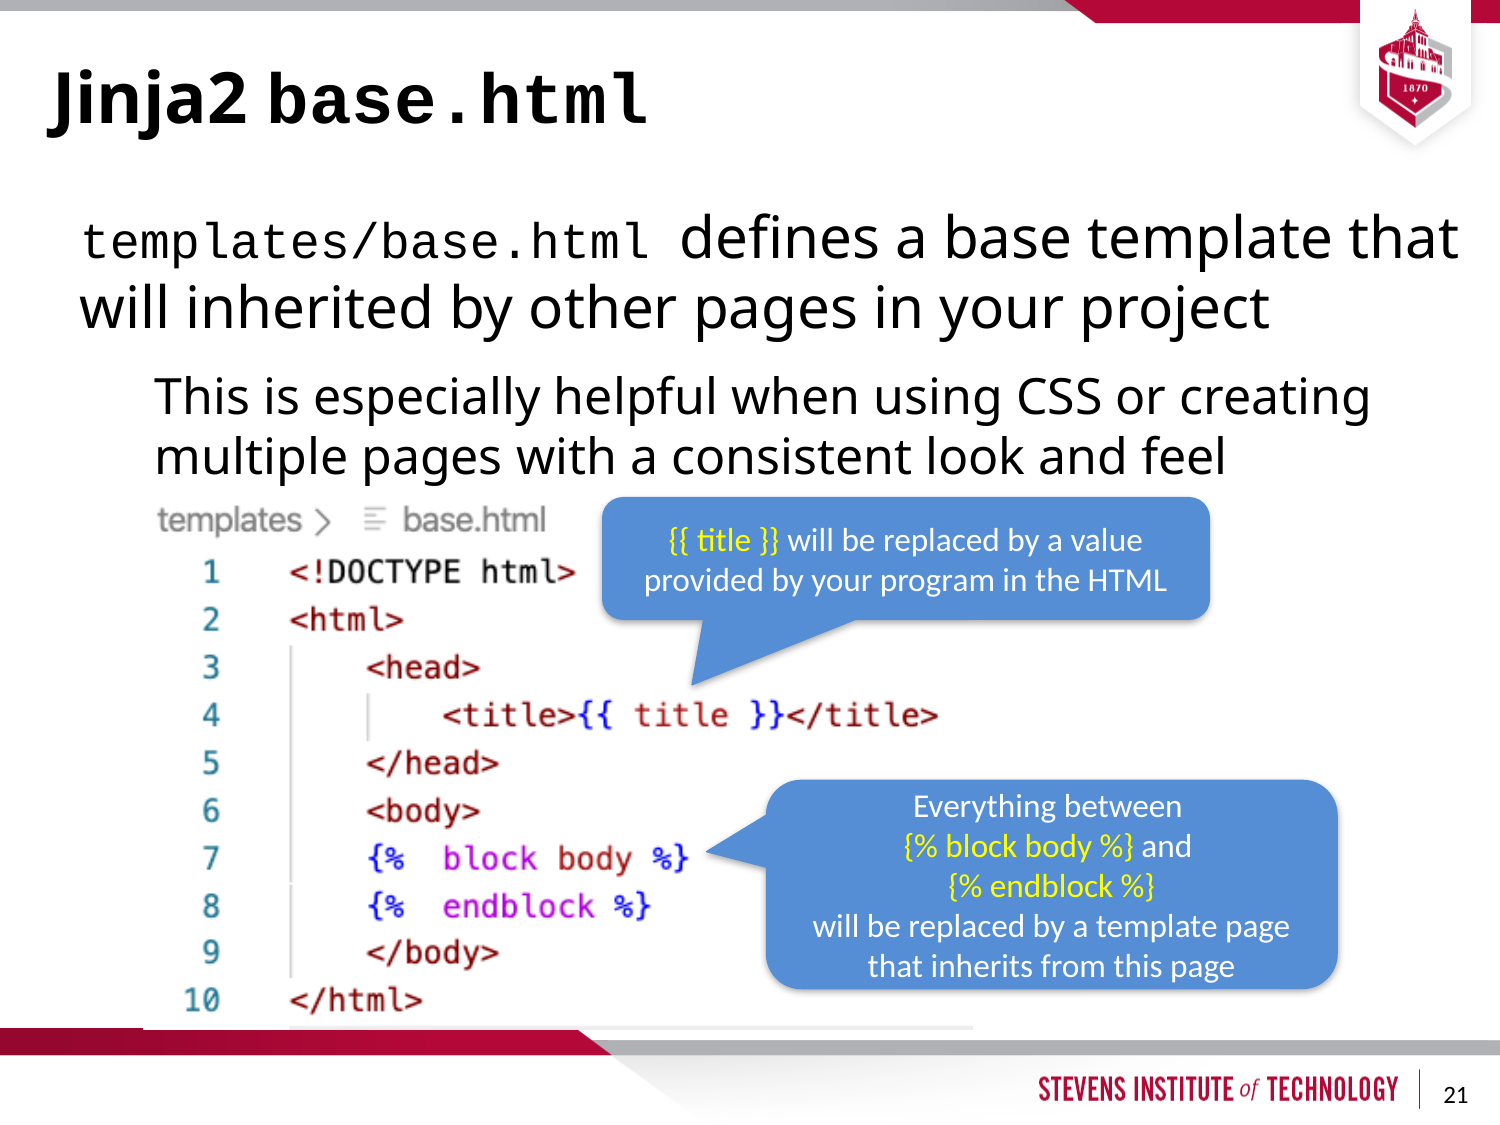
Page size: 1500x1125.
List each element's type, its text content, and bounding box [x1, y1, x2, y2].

slide_number 21 [1428, 1071, 1490, 1108]
text_box Everything between {% block body %} and {% endblock %} will be replaced by a template page that inherits from this page [978, 779, 1338, 990]
picture [0, 0, 1500, 160]
list templates/base.html defines a base template that will inherited by other pages in your project This is especially helpful when using CSS or creating multiple pages with a consistent look and feel [65, 192, 1490, 933]
title Jinja2 base.html [37, 45, 1338, 233]
text_box {{ title }} will be replaced by a value provided by your program in the HTML [974, 496, 1211, 620]
picture [0, 497, 1500, 1125]
